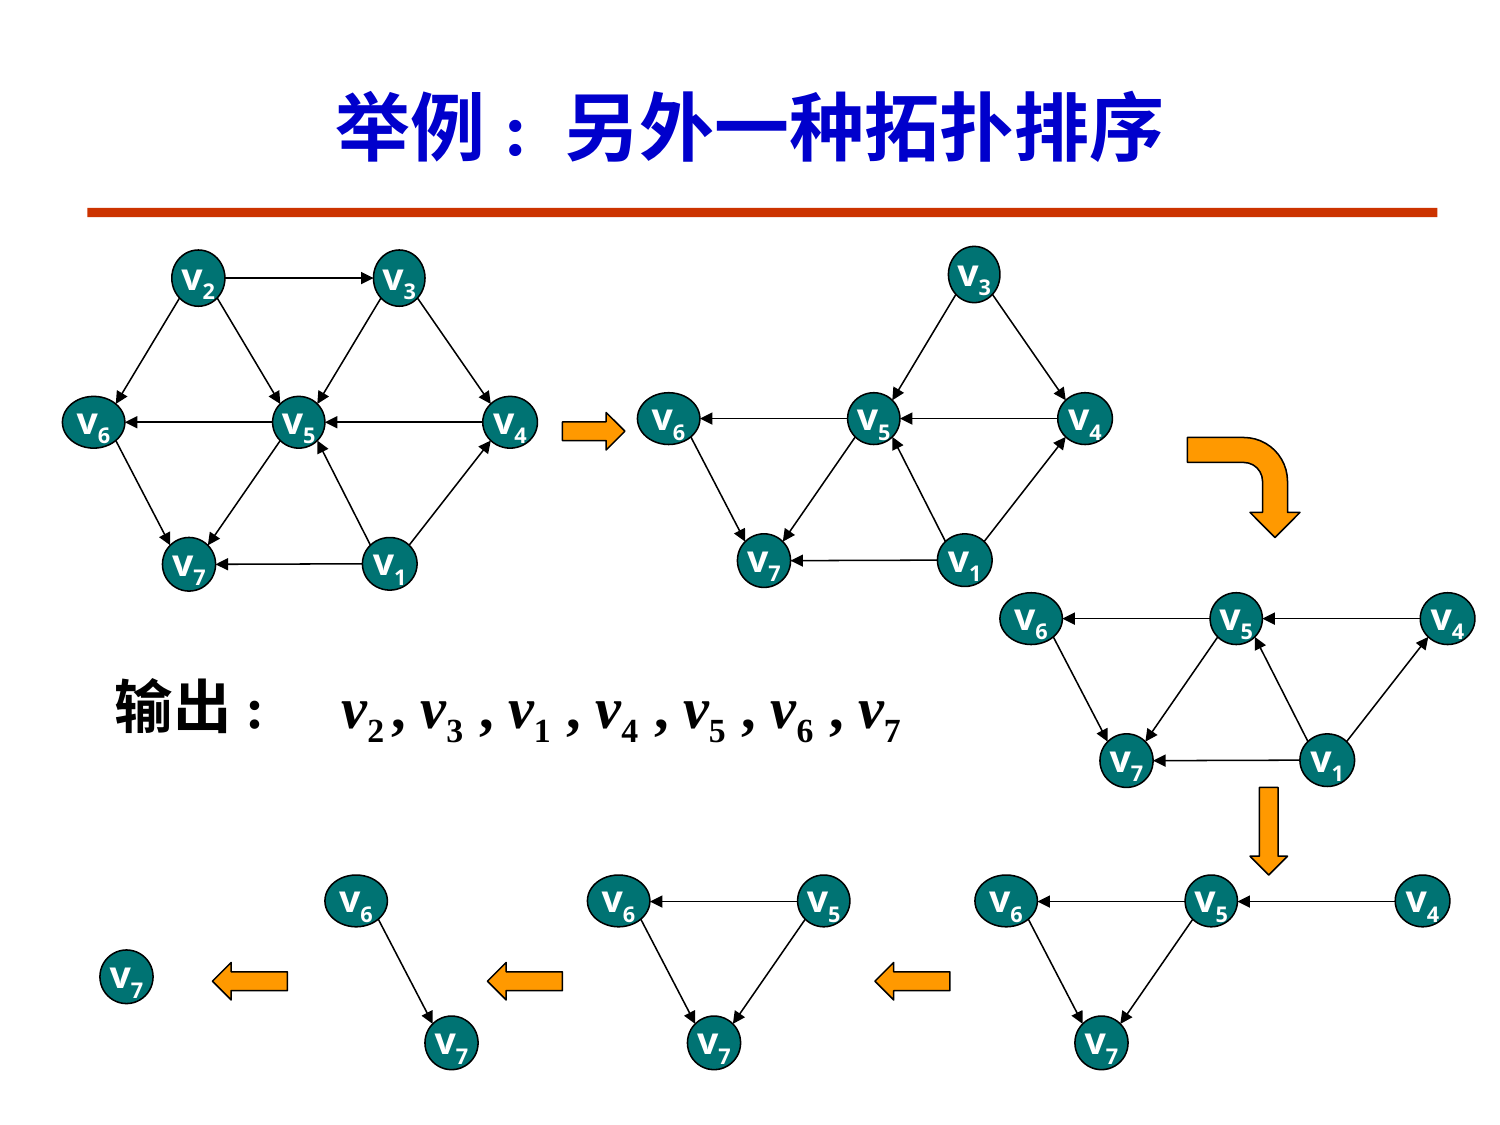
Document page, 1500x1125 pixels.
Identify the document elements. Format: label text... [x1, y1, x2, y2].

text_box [408, 440, 491, 546]
text_box v3 [373, 249, 426, 307]
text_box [974, 787, 1451, 1070]
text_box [999, 592, 1476, 788]
text_box v1 [362, 537, 418, 591]
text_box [99, 949, 288, 1004]
text_box , v5 [639, 662, 727, 757]
title 举例: 另外一种拓扑排序 [87, 50, 1413, 200]
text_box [216, 297, 281, 405]
text_box , v3 [376, 662, 464, 757]
text_box v2 [326, 662, 376, 757]
text_box , v4 [552, 662, 639, 757]
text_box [317, 440, 371, 546]
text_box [417, 297, 491, 405]
text_box v6 [62, 396, 125, 449]
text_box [324, 874, 563, 1070]
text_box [587, 874, 951, 1070]
text_box [1187, 437, 1300, 538]
text_box 输出: [99, 662, 338, 763]
text_box , v1 [464, 662, 552, 757]
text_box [115, 440, 171, 546]
text_box v5 [272, 396, 325, 449]
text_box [317, 297, 382, 405]
text_box v2 [171, 249, 225, 307]
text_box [207, 440, 281, 546]
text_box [562, 246, 1113, 588]
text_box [115, 297, 180, 405]
text_box , v7 [814, 662, 931, 757]
text_box , v6 [727, 662, 814, 757]
text_box v4 [482, 396, 538, 449]
text_box v7 [162, 537, 216, 592]
